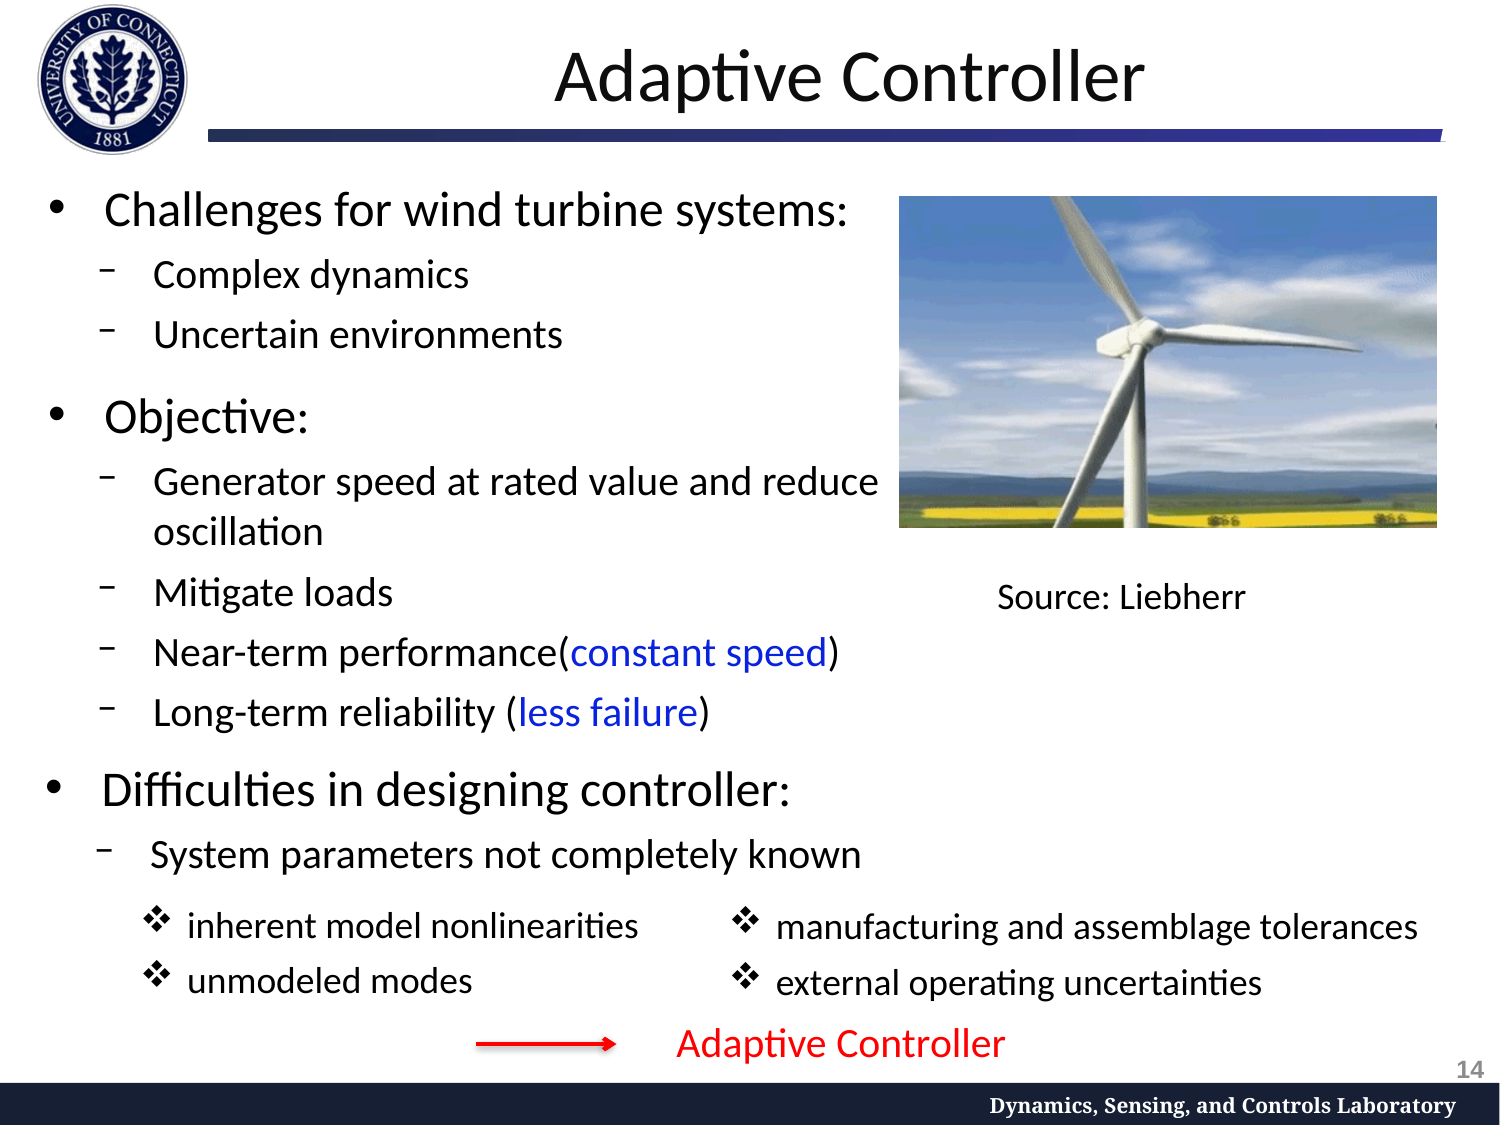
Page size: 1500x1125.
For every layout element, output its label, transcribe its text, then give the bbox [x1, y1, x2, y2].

picture [898, 196, 1437, 528]
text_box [475, 1007, 1026, 1074]
text_box Source: Liebherr [982, 564, 1313, 625]
picture [37, 4, 188, 155]
text_box Objective: Generator speed at rated value and reduce oscillation Mitigate loads Near-term performance(constant speed) Long-term reliability (less failure) [33, 376, 900, 743]
text_box inherent model nonlinearities unmodeled modes [76, 893, 827, 1009]
text_box Challenges for wind turbine systems: Complex dynamics Uncertain environments [33, 168, 870, 365]
slide_number 14 [1149, 1038, 1500, 1099]
text_box Difficulties in designing controller: System parameters not completely known [30, 749, 1275, 885]
text_box manufacturing and assemblage tolerances external operating uncertainties [665, 894, 1478, 1011]
text_box Adaptive Controller [184, 0, 1500, 143]
